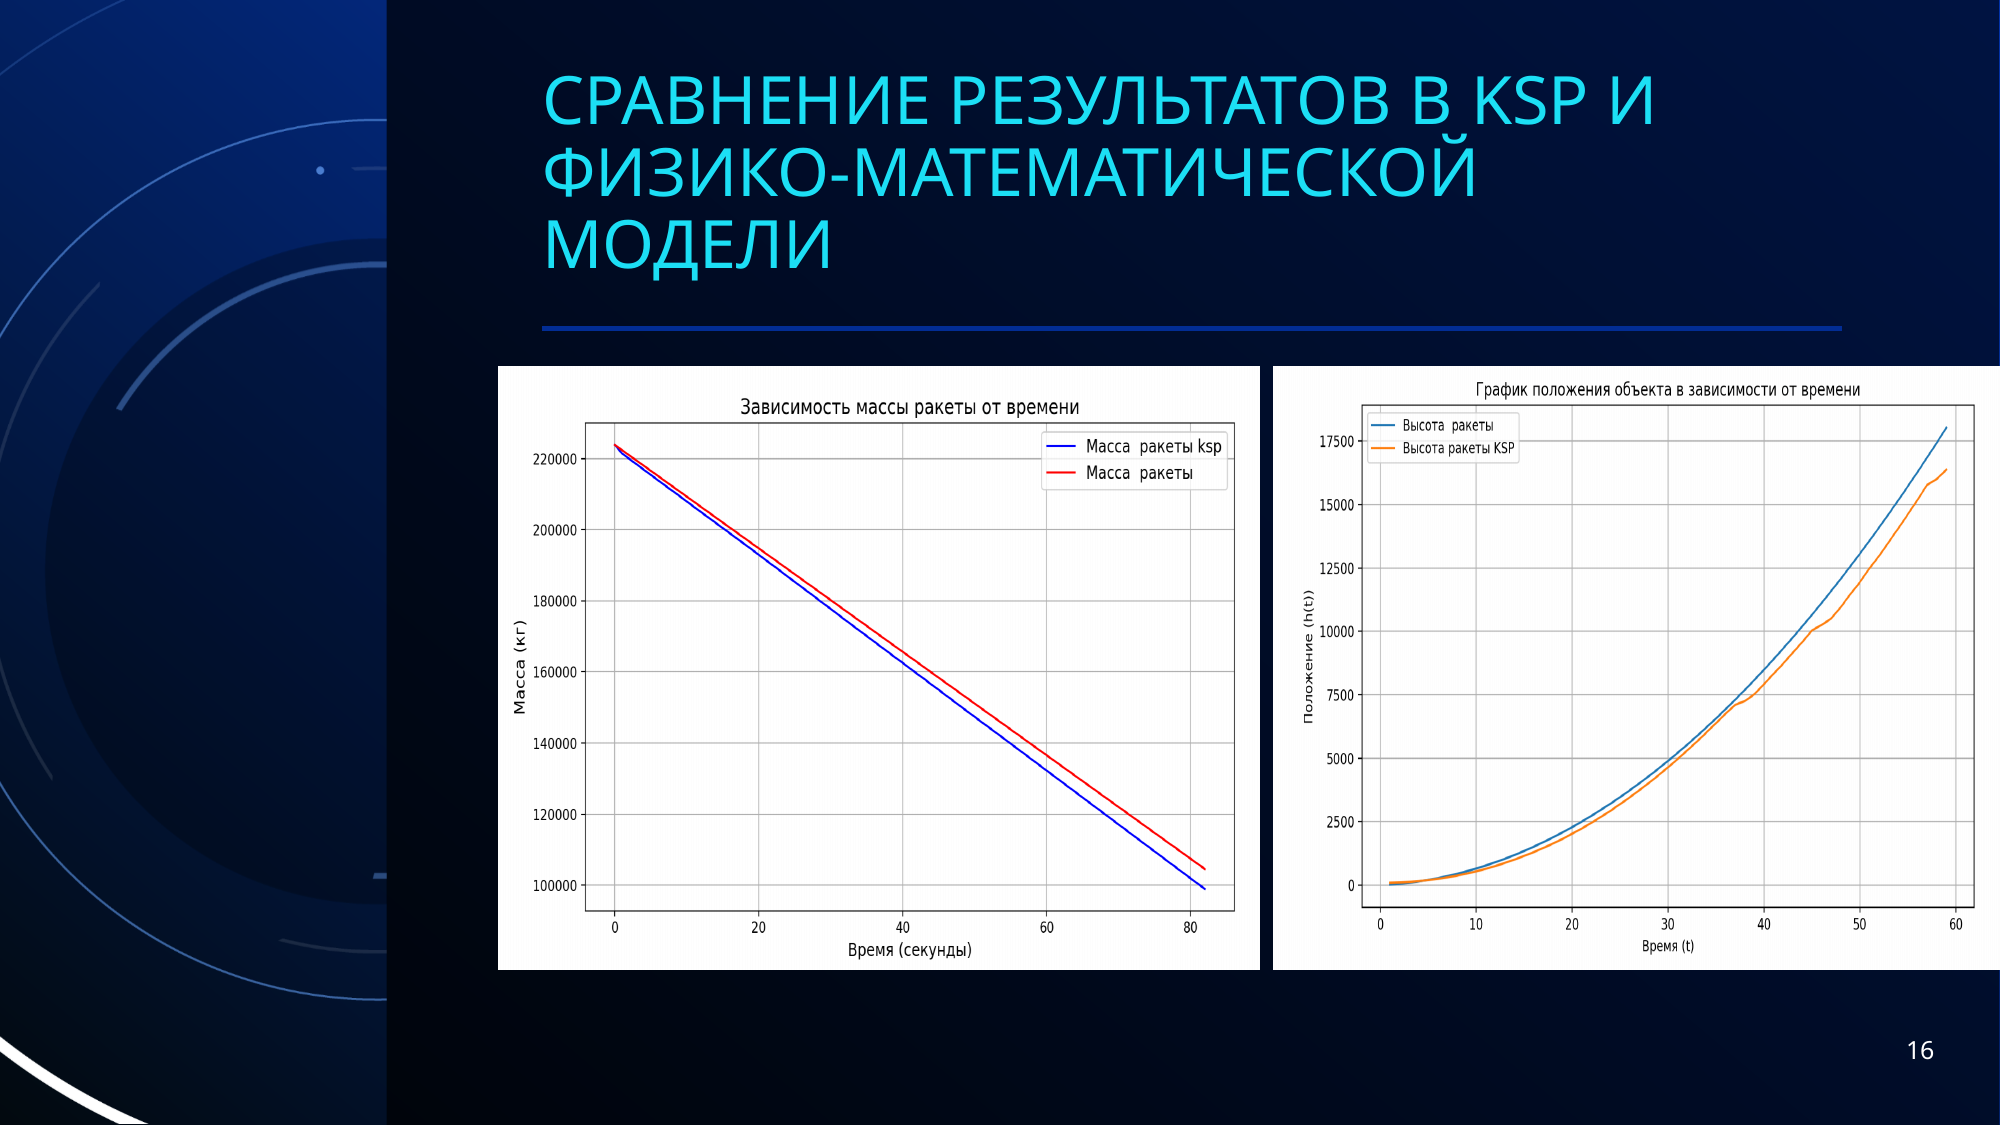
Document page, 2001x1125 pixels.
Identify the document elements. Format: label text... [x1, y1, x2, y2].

picture [1273, 366, 2000, 970]
title Сравнение результатов в ksp и физико-математической модели [542, 18, 1760, 291]
slide_number 16 [1499, 1021, 1950, 1082]
picture [498, 366, 1260, 970]
picture [0, 0, 387, 1124]
